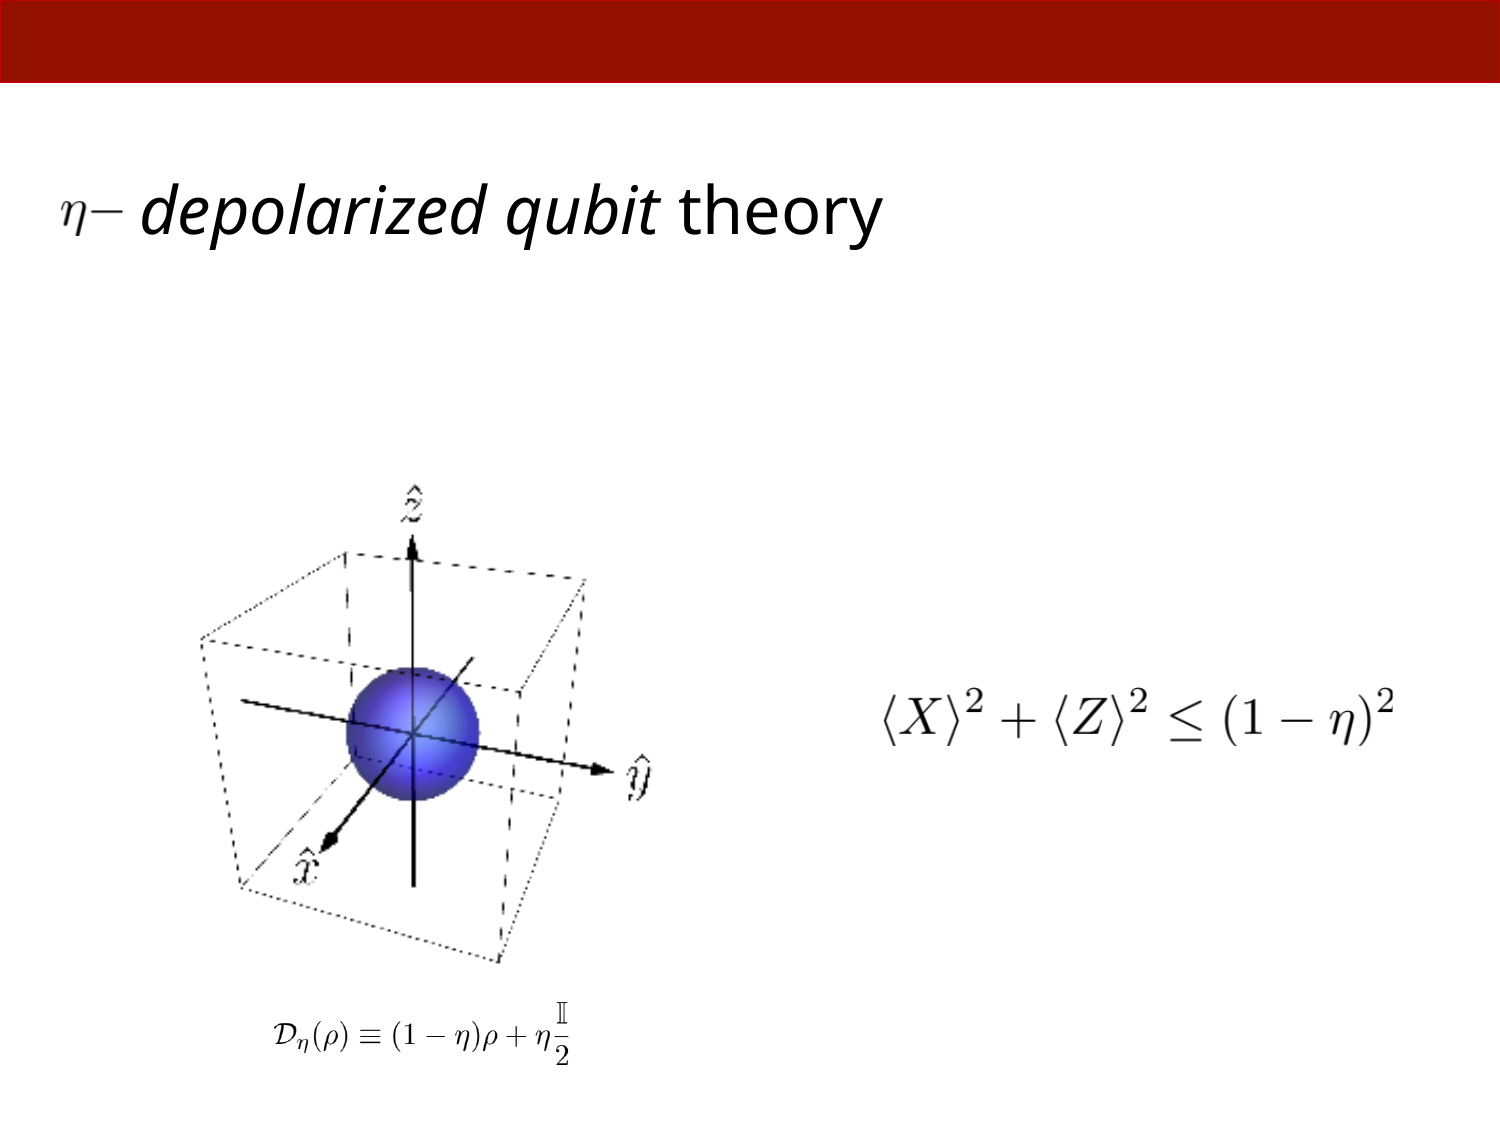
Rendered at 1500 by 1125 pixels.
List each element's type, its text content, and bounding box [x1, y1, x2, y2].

picture [883, 687, 1393, 746]
text_box [0, 0, 1500, 83]
picture [155, 457, 686, 1065]
picture [59, 199, 123, 236]
text_box depolarized qubit theory [37, 172, 1431, 257]
